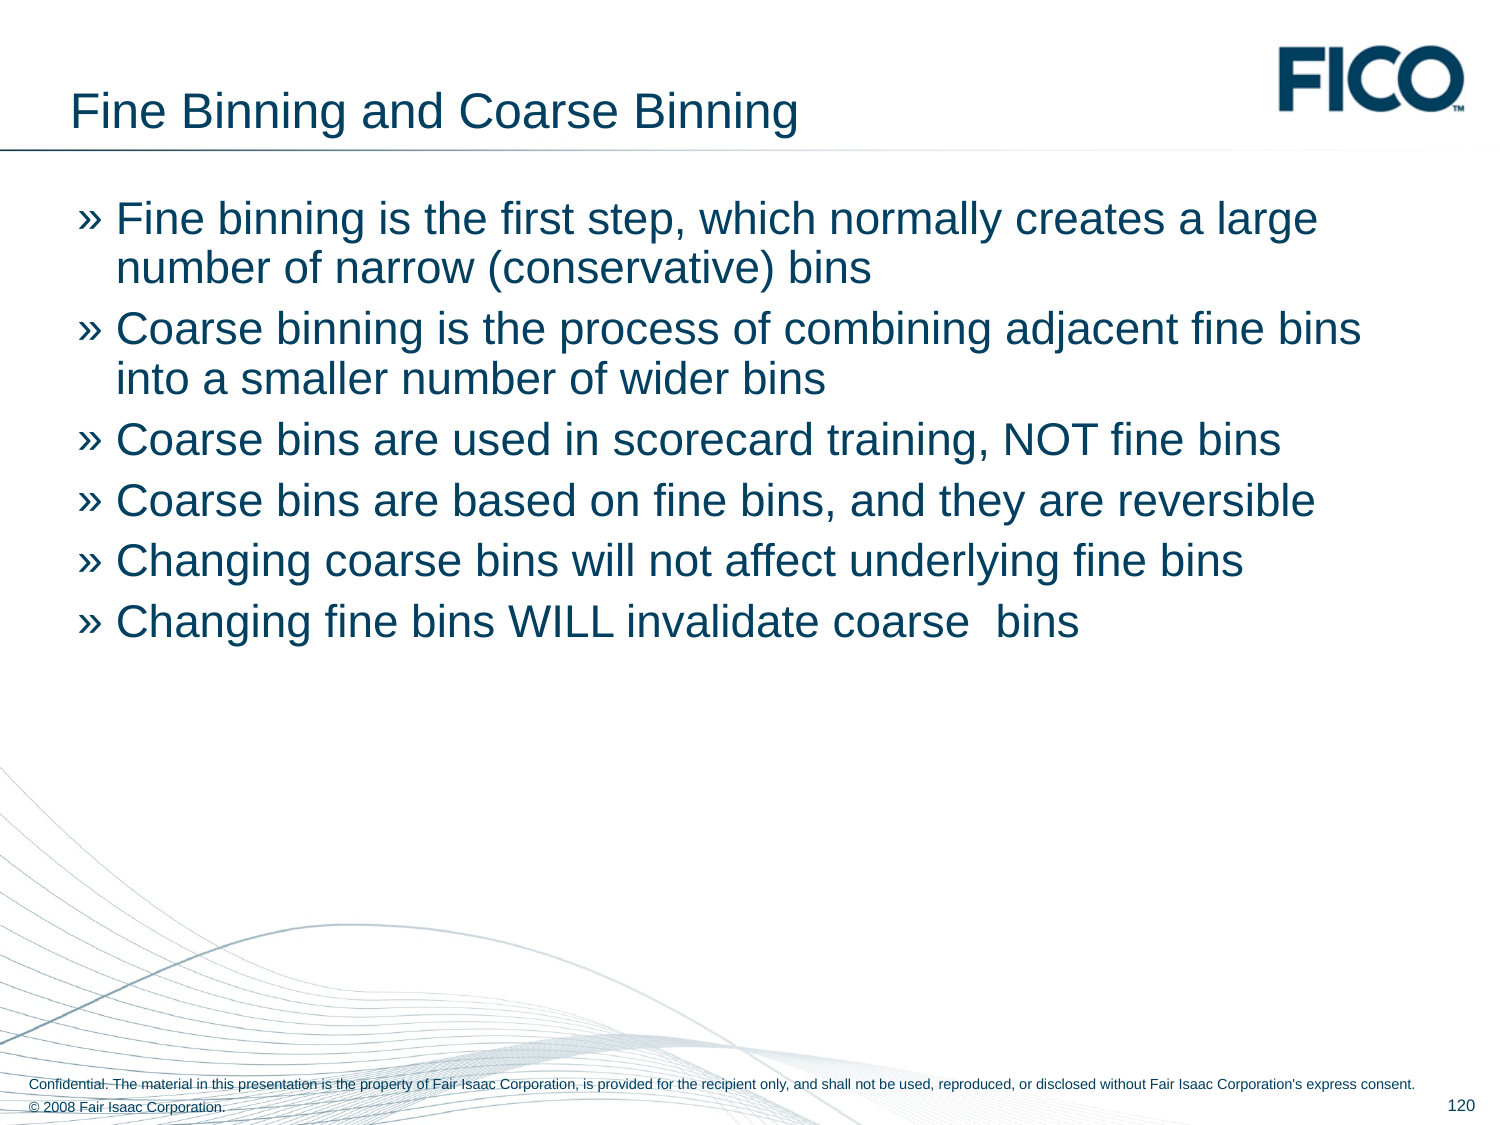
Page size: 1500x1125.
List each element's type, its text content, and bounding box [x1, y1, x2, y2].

list Fine binning is the first step, which normally creates a large number of narrow (conservative) bins Coarse binning is the process of combining adjacent fine bins into a smaller number of wider bins Coarse bins are used in scorecard training, NOT fine bins Coarse bins are based on fine bins, and they are reversible Changing coarse bins will not affect underlying fine bins Changing fine bins WILL invalidate coarse bins [62, 187, 1463, 673]
picture [0, 0, 1500, 1125]
title Fine Binning and Coarse Binning [62, 0, 1463, 139]
